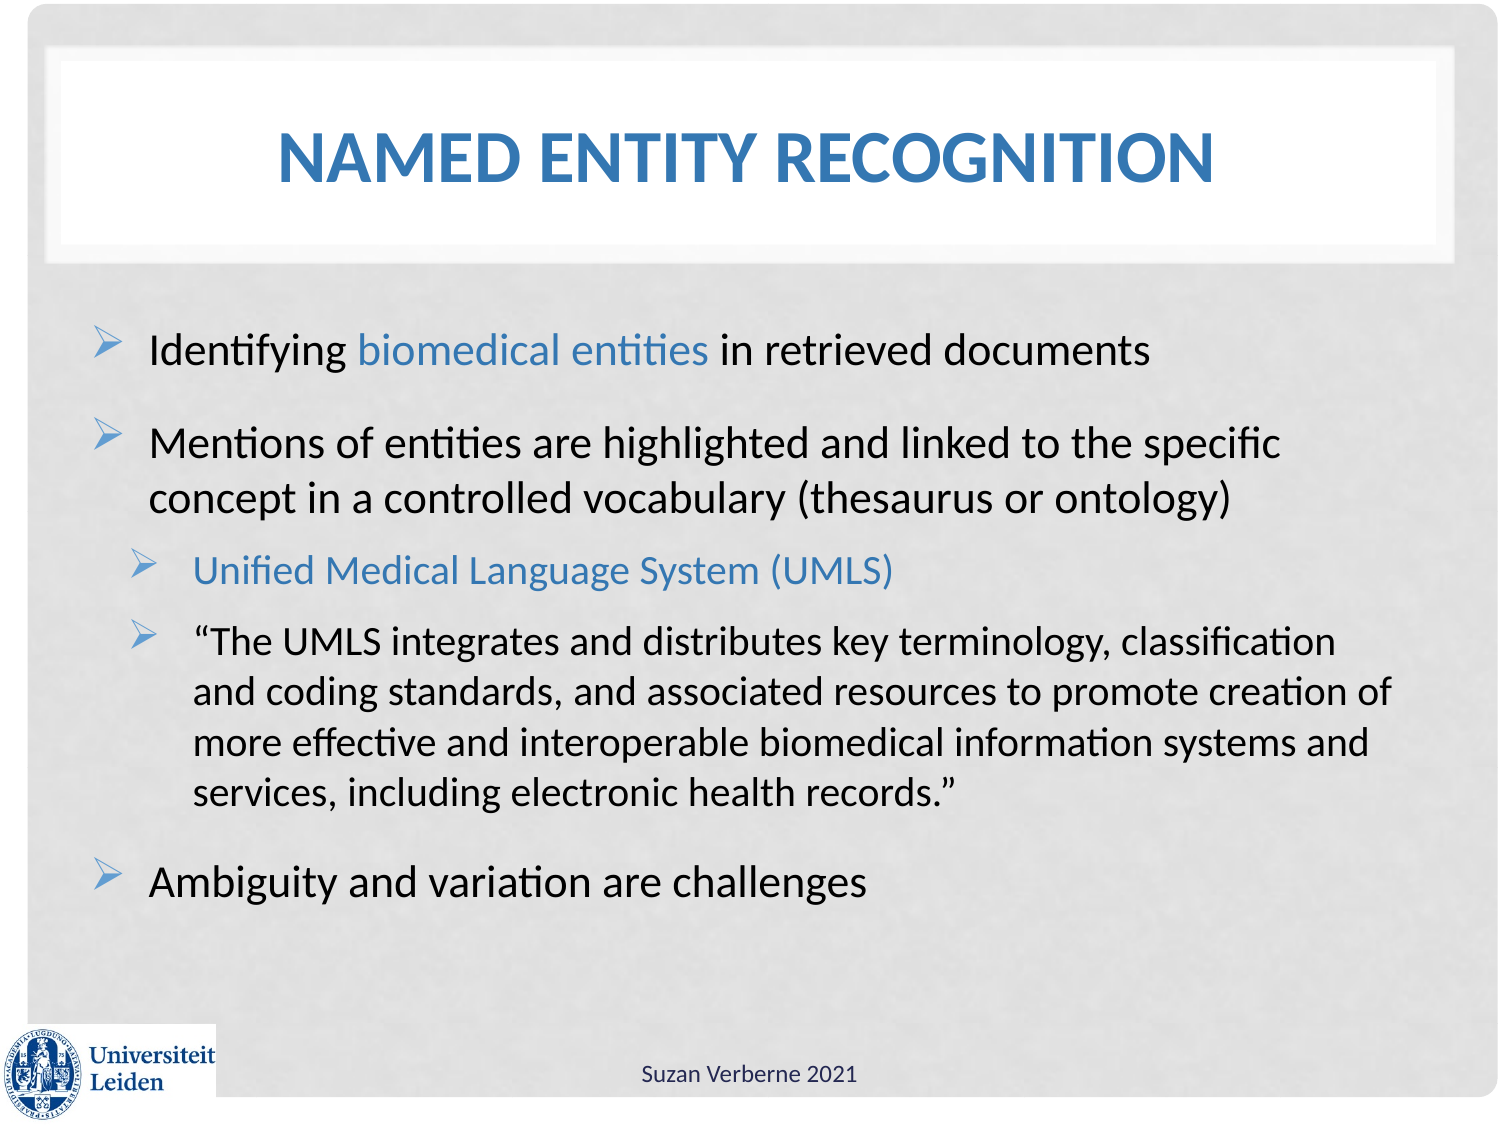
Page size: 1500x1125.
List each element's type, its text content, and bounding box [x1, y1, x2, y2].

title Named entity recognition [69, 66, 1425, 238]
list Identifying biomedical entities in retrieved documents Mentions of entities are highlighted and linked to the specific concept in a controlled vocabulary (thesaurus or ontology) Unified Medical Language System (UMLS) “The UMLS integrates and distributes key terminology, classification and coding standards, and associated resources to promote creation of more effective and interoperable biomedical information systems and services, including electronic health records.” Ambiguity and variation are challenges [75, 312, 1425, 1005]
picture [0, 1024, 216, 1125]
footer Suzan Verberne 2021 [512, 1042, 988, 1103]
